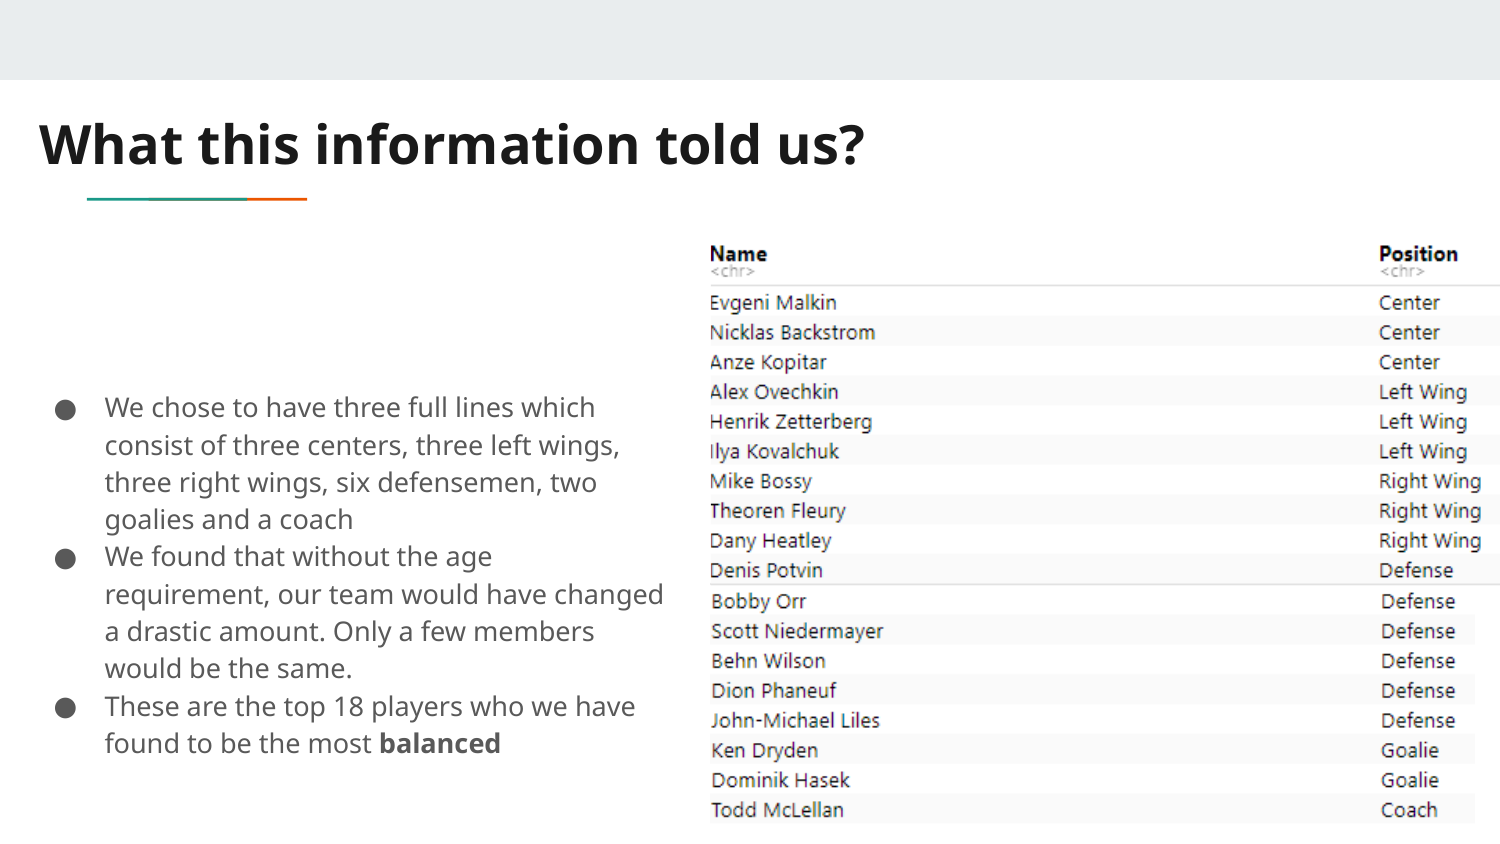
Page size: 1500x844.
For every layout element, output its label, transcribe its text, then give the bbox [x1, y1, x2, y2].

picture [710, 227, 1500, 844]
list We chose to have three full lines which consist of three centers, three left wings, three right wings, six defensemen, two goalies and a coach We found that without the age requirement, our team would have changed a drastic amount. Only a few members would be the same. These are the top 18 players who we have found to be the most balanced [14, 304, 680, 844]
title What this information told us? [24, 95, 1286, 184]
